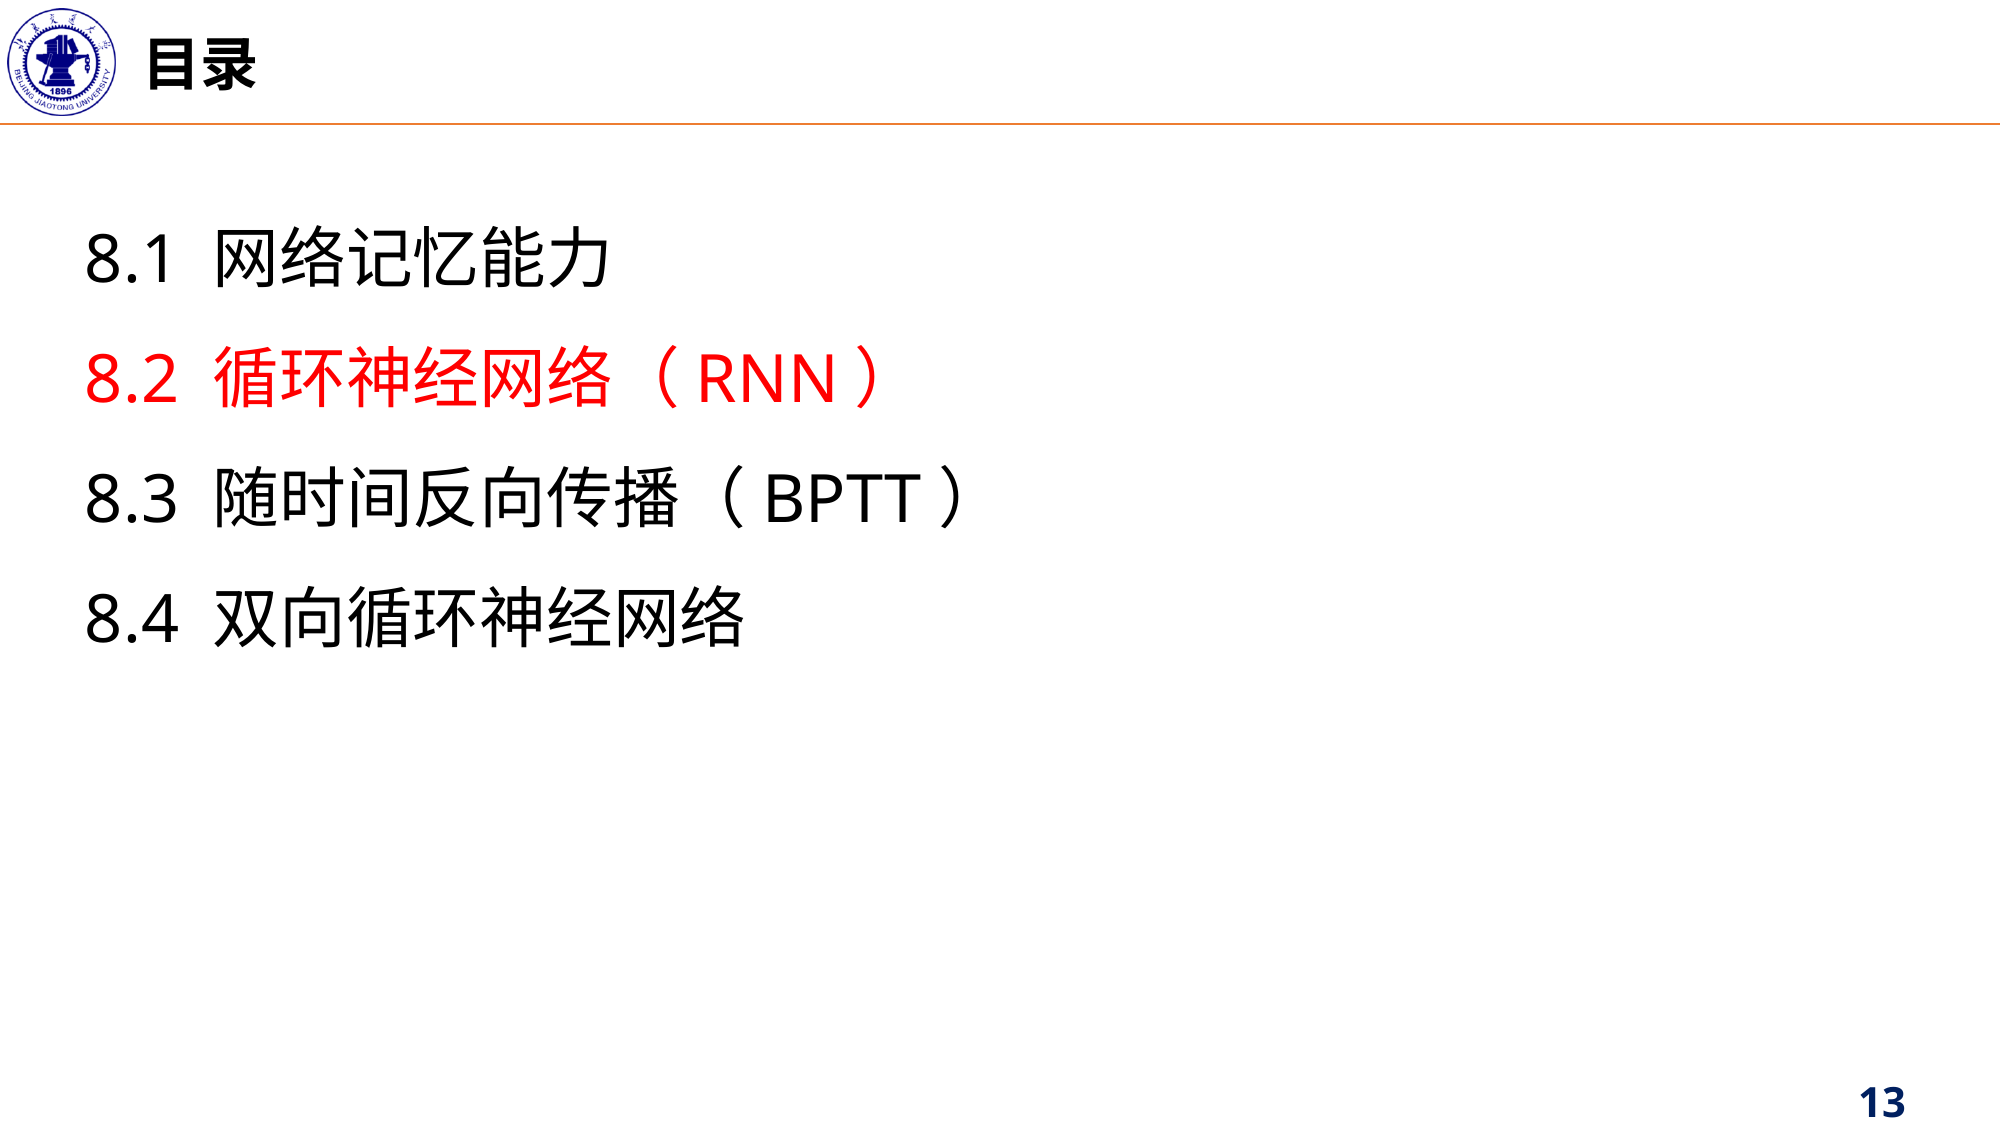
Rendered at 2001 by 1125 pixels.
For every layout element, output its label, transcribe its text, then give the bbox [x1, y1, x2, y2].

text_box 8.1 网络记忆能力 8.2 循环神经网络（RNN） 8.3 随时间反向传播（BPTT） 8.4 双向循环神经网络 [70, 168, 1926, 1069]
text_box 目录 [127, 19, 1958, 105]
picture [7, 8, 116, 116]
